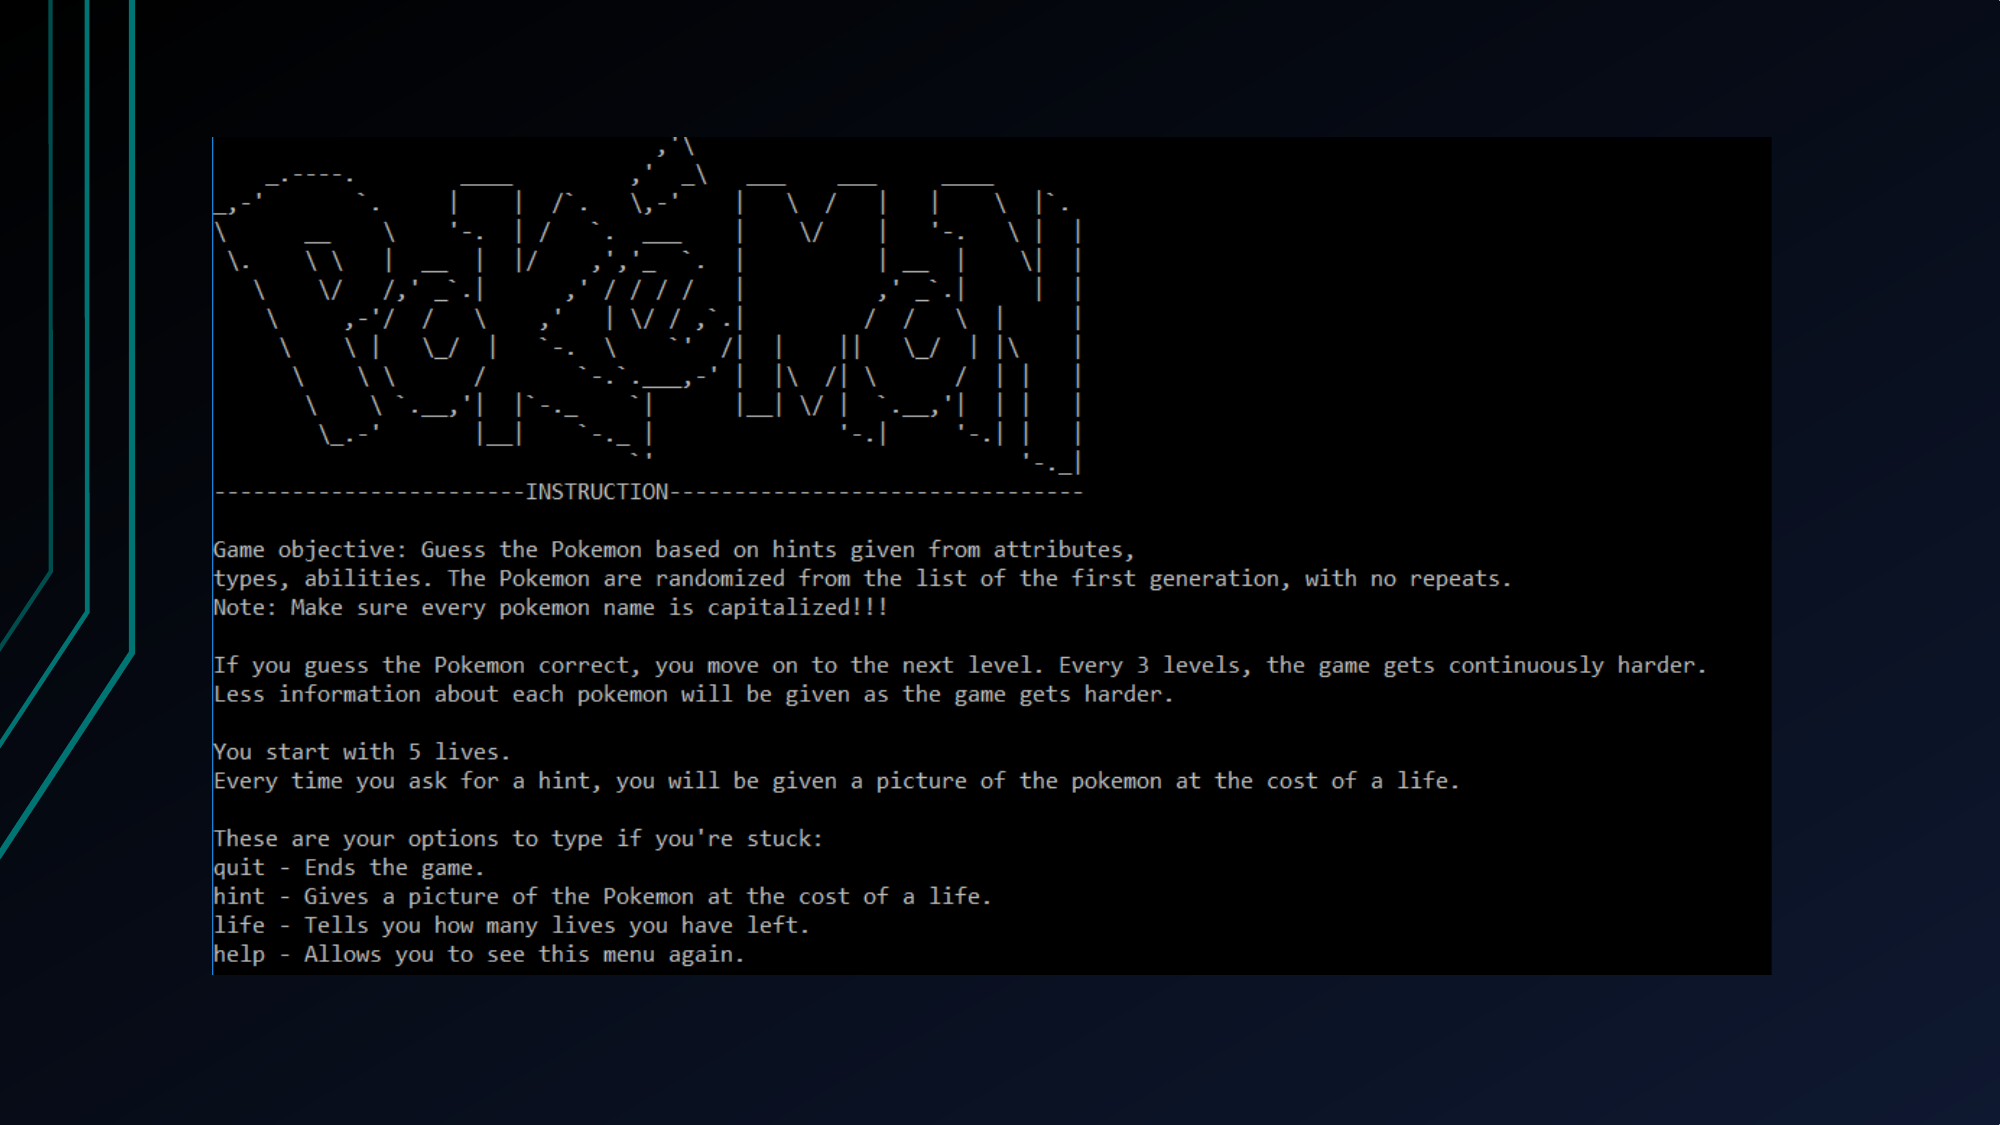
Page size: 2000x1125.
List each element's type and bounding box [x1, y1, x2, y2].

picture [211, 137, 1772, 976]
